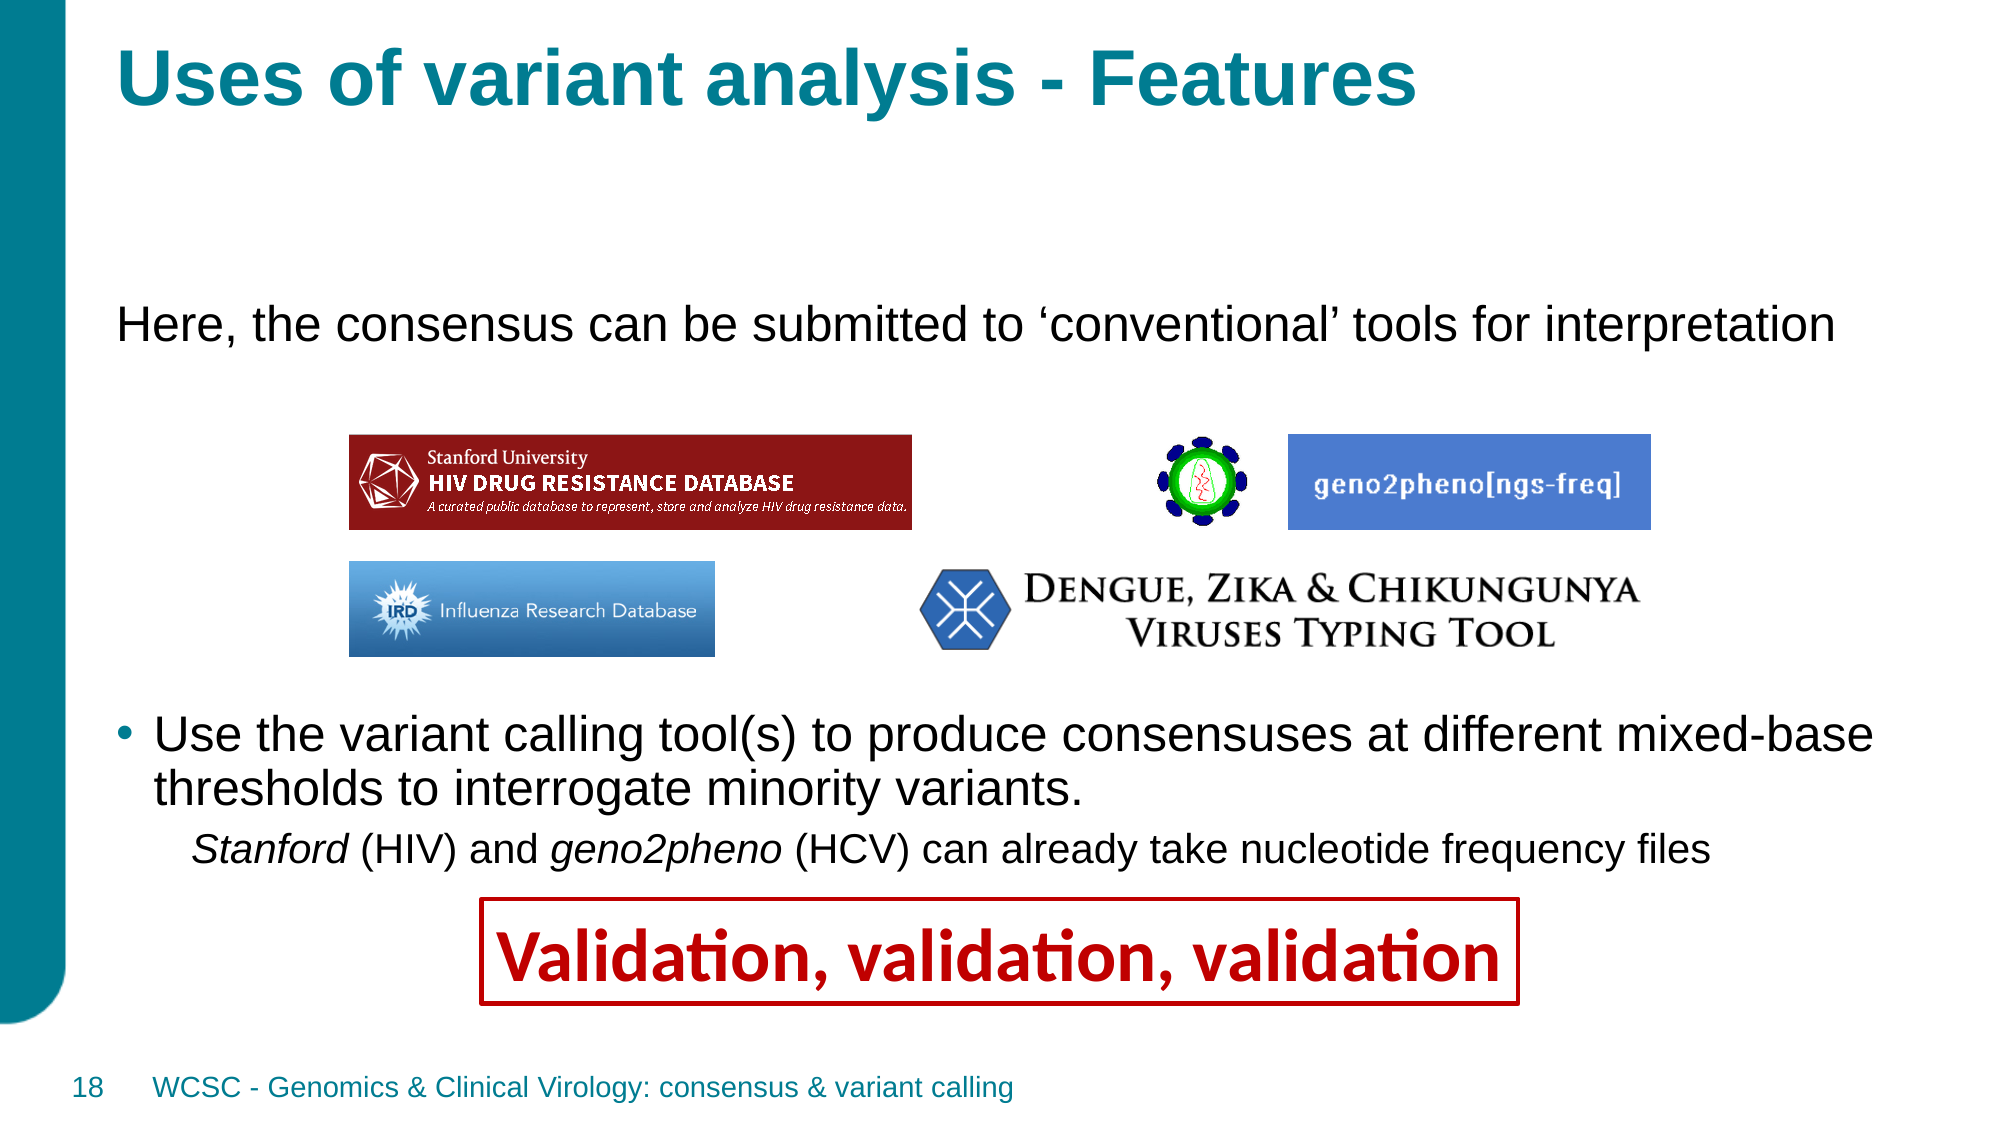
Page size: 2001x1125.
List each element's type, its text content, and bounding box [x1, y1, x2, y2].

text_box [349, 433, 1651, 657]
text_box Validation, validation, validation [481, 898, 1519, 1004]
list Here, the consensus can be submitted to ‘conventional’ tools for interpretation Use the variant calling tool(s) to produce consensuses at different mixed-base thresholds to interrogate minority variants. Stanford (HIV) and geno2pheno (HCV) can already take nucleotide frequency files [101, 291, 1926, 1005]
slide_number 18 [21, 1056, 120, 1117]
footer WCSC - Genomics & Clinical Virology: consensus & variant calling [137, 1056, 1780, 1116]
title Uses of variant analysis - Features [101, 29, 1926, 189]
